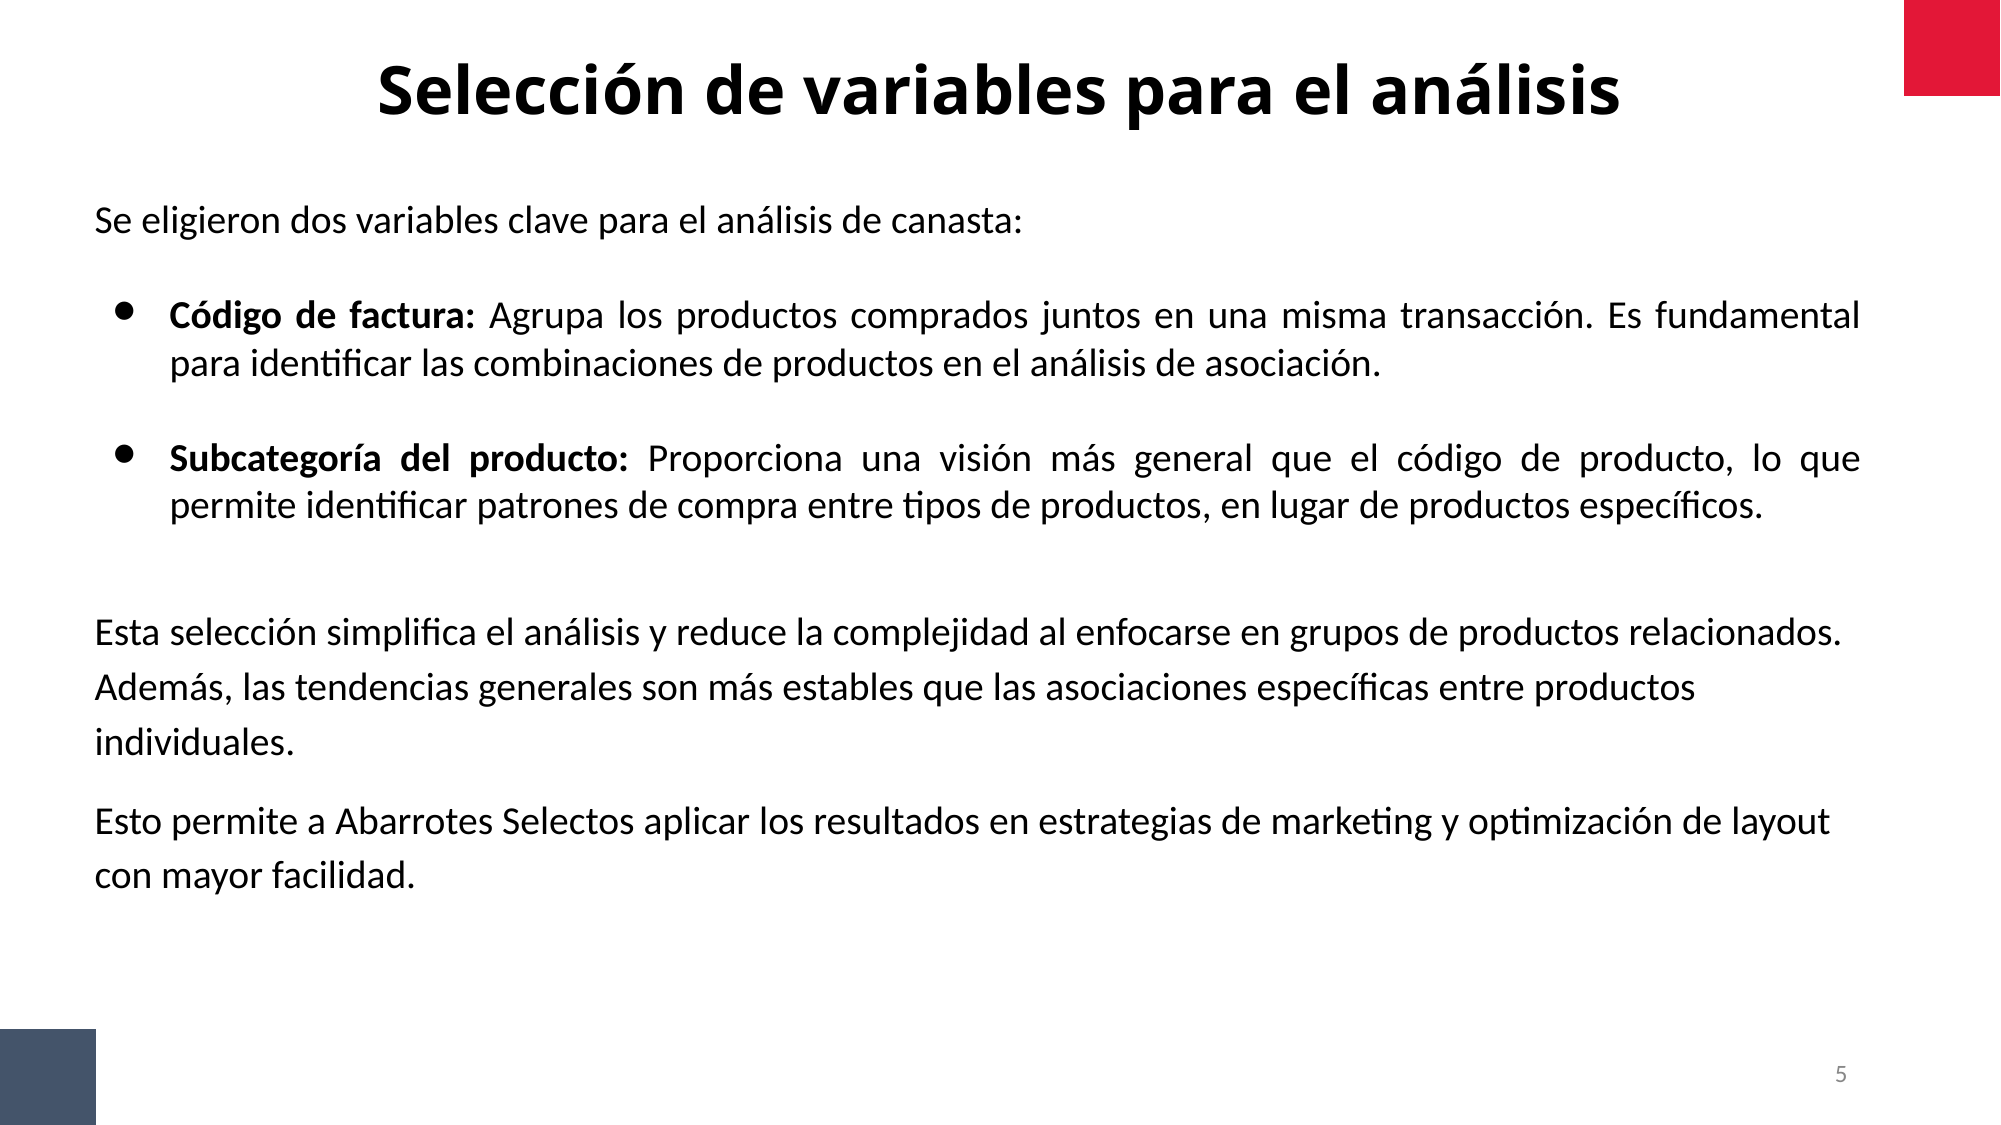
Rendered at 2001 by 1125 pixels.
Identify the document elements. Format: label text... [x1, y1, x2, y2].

text_box [1904, 0, 2000, 96]
text_box Se eligieron dos variables clave para el análisis de canasta: Código de factura: Agrupa los productos comprados juntos en una misma transacción. Es fundamental para identificar las combinaciones de productos en el análisis de asociación. Subcategoría del producto: Proporciona una visión más general que el código de producto, lo que permite identificar patrones de compra entre tipos de productos, en lugar de productos específicos. Esta selección simplifica el análisis y reduce la complejidad al enfocarse en grupos de productos relacionados. Además, las tendencias generales son más estables que las asociaciones específicas entre productos individuales. Esto permite a Abarrotes Selectos aplicar los resultados en estrategias de marketing y optimización de layout con mayor facilidad. [94, 194, 1863, 935]
slide_number 5 [1412, 1042, 1863, 1103]
text_box [0, 1029, 96, 1125]
text_box Selección de variables para el análisis [240, 48, 1760, 129]
